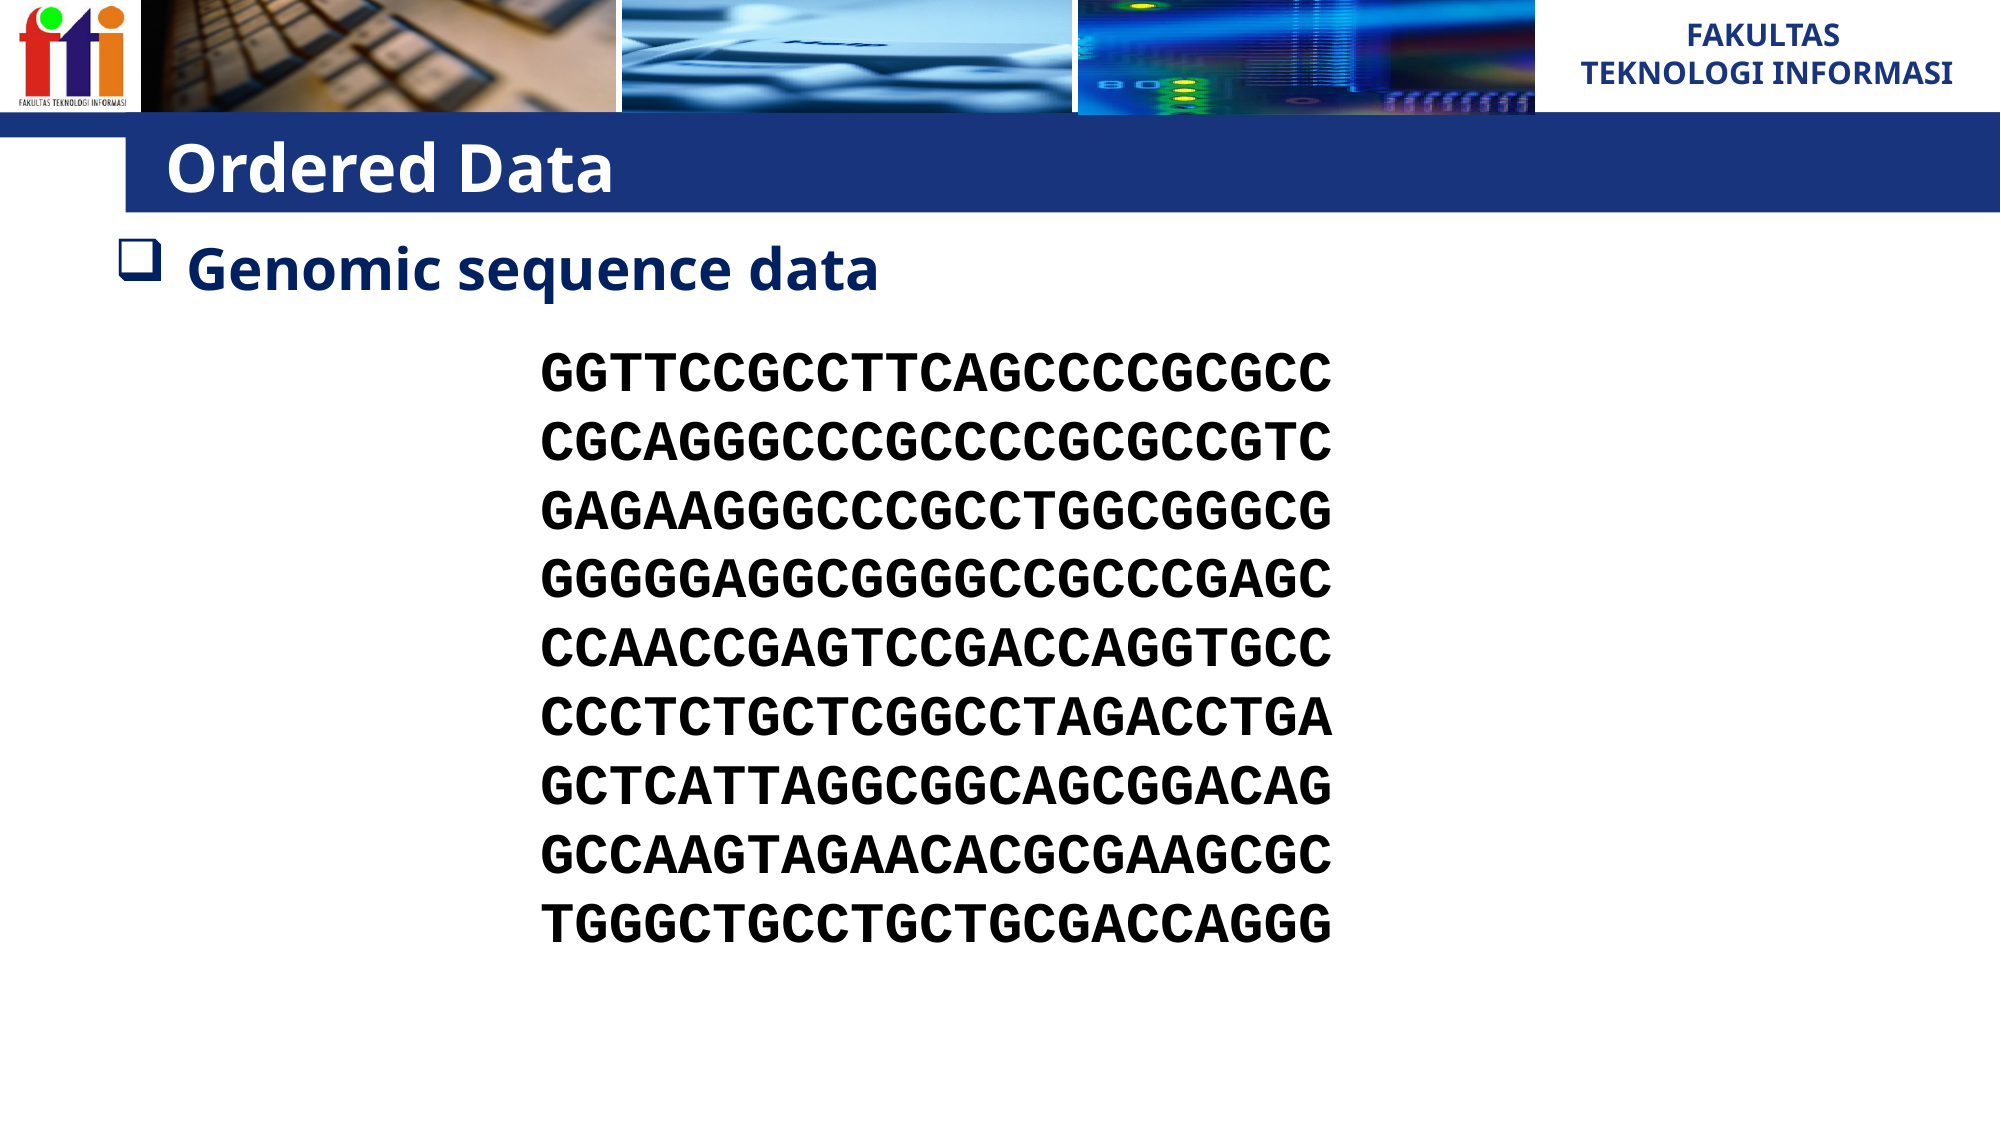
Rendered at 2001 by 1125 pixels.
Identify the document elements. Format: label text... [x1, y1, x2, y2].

title Ordered Data [149, 119, 1934, 213]
picture [19, 6, 126, 106]
picture [1078, 0, 1535, 115]
picture [622, 0, 1072, 113]
picture [141, 0, 616, 112]
list Genomic sequence data [99, 224, 1901, 1038]
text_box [512, 274, 1392, 1025]
